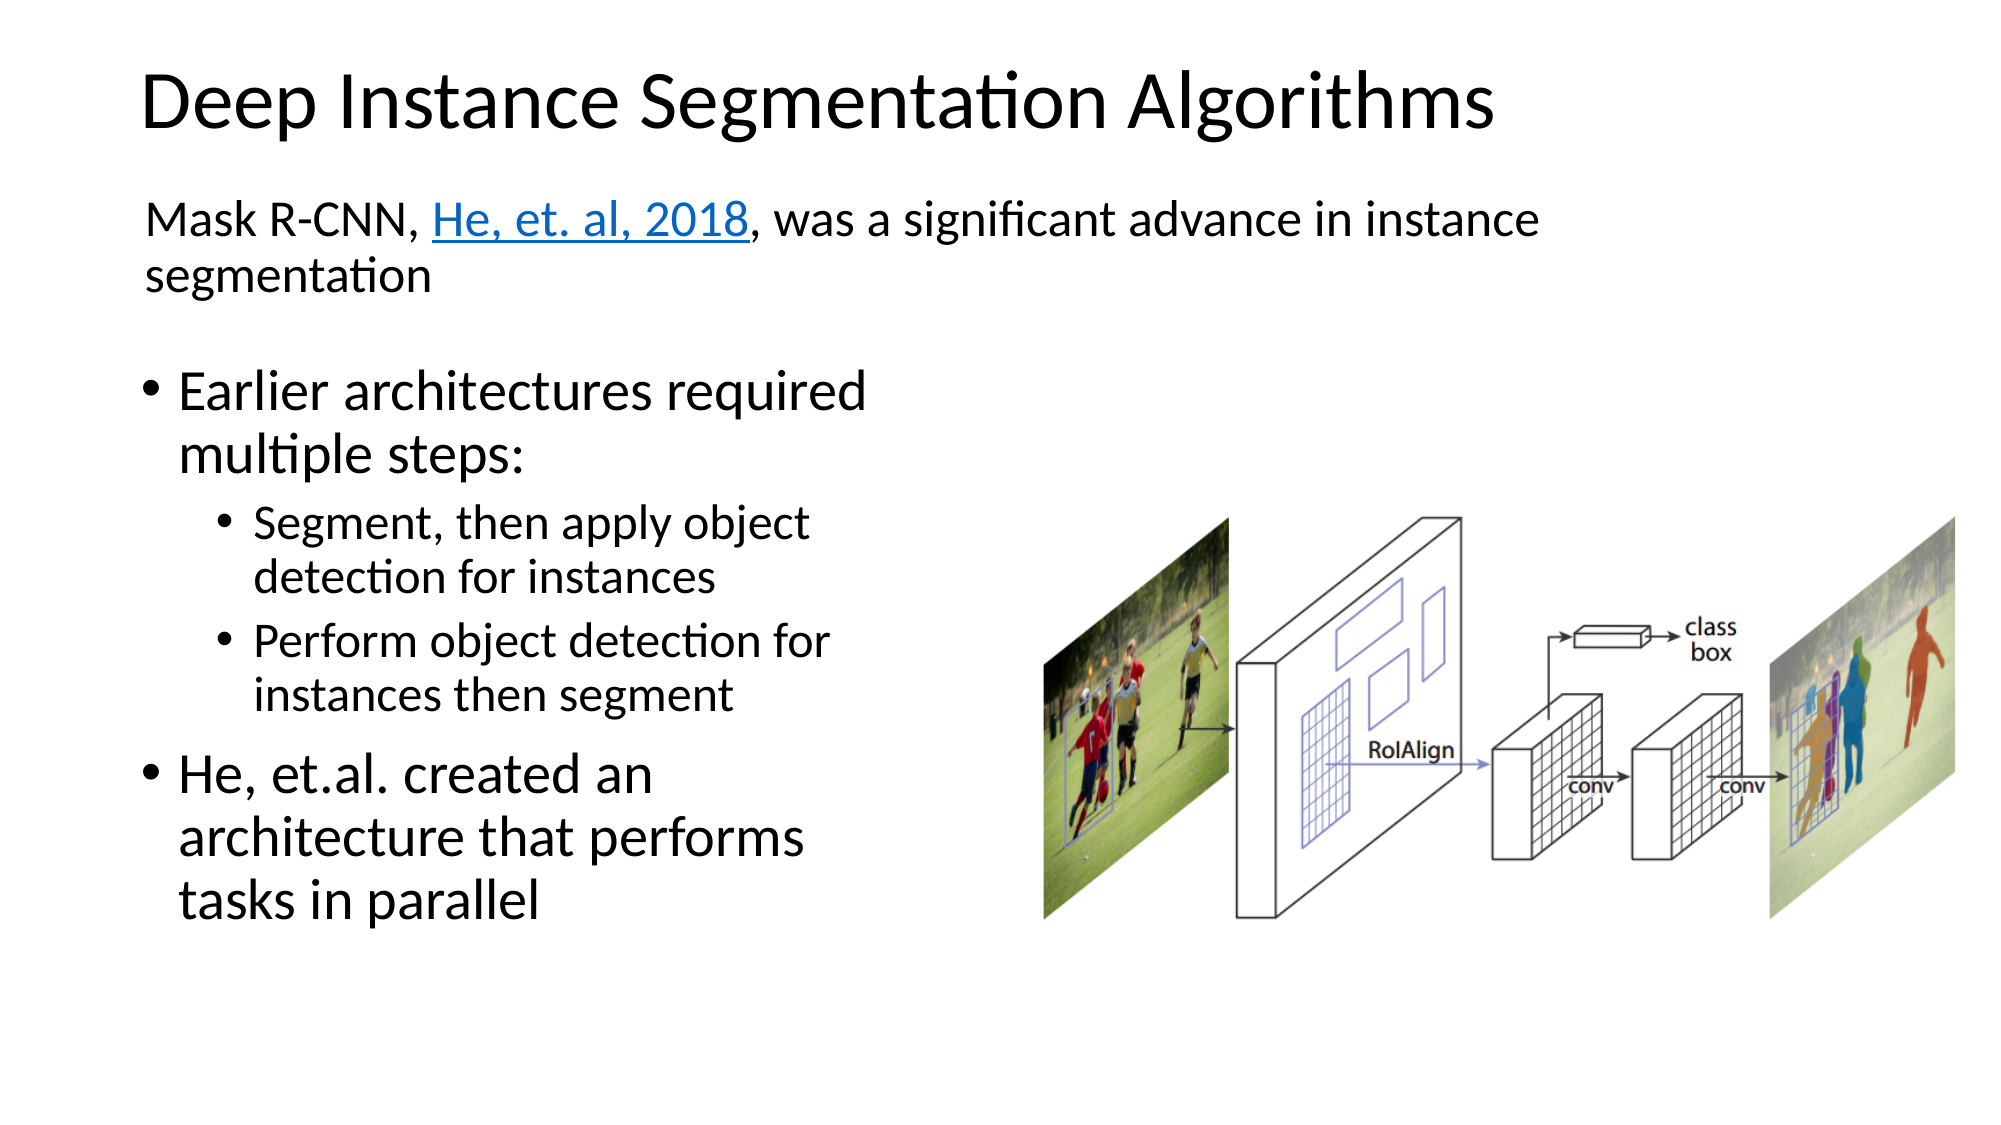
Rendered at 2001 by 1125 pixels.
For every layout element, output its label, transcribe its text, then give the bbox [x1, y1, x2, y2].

list Mask R-CNN, He, et. al, 2018, was a significant advance in instance segmentation [129, 184, 1855, 313]
title Deep Instance Segmentation Algorithms [125, 29, 1851, 173]
text_box Earlier architectures required multiple steps: Segment, then apply object detection for instances Perform object detection for instances then segment He, et.al. created an architecture that performs tasks in parallel [125, 352, 932, 1042]
picture [1031, 509, 1969, 932]
